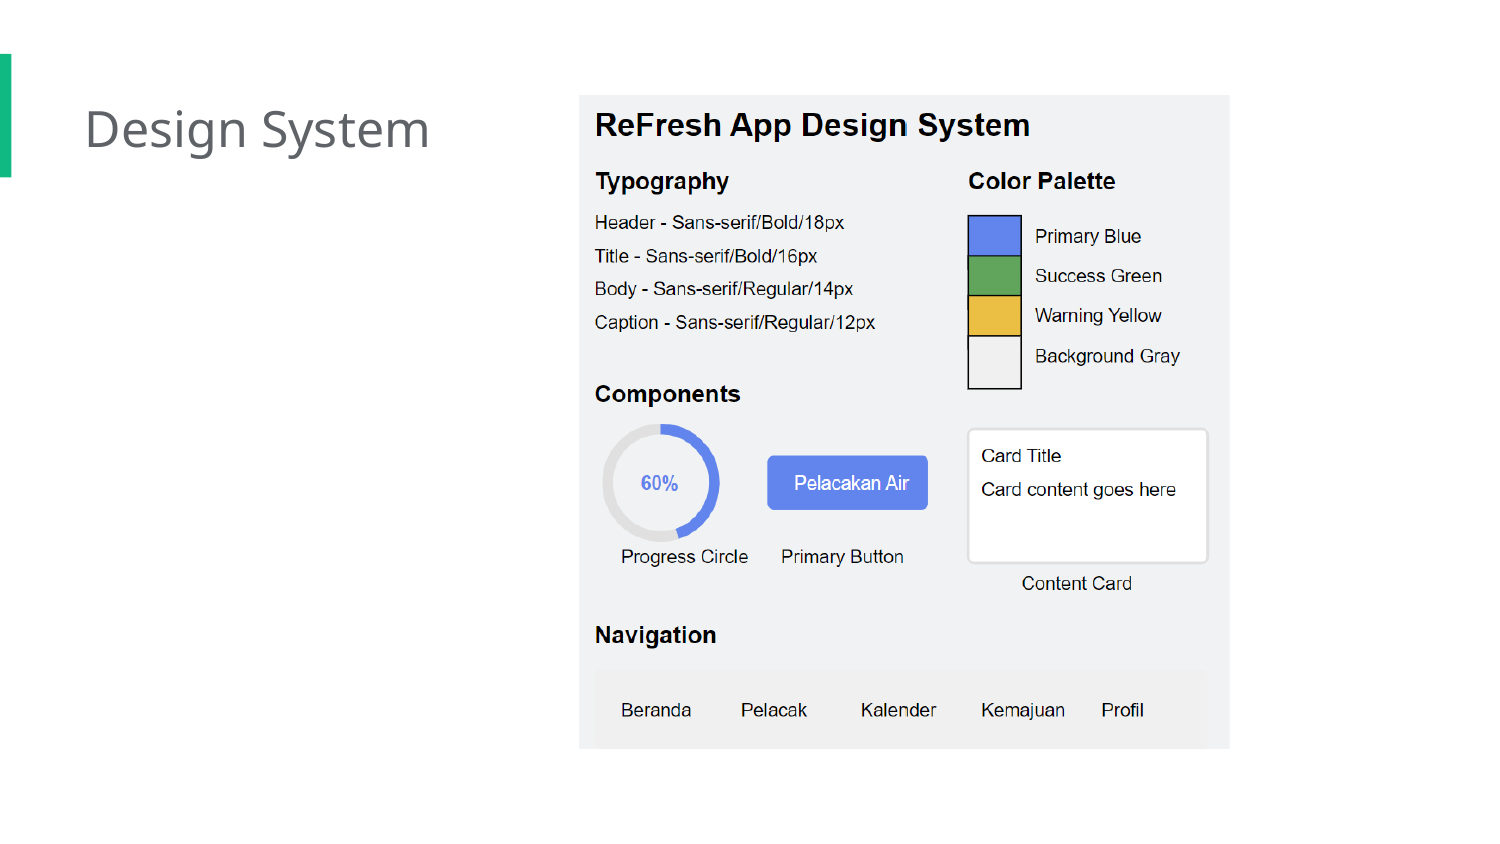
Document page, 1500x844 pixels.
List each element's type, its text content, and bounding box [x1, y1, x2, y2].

text_box Design System [84, 73, 665, 173]
picture [578, 94, 1230, 749]
